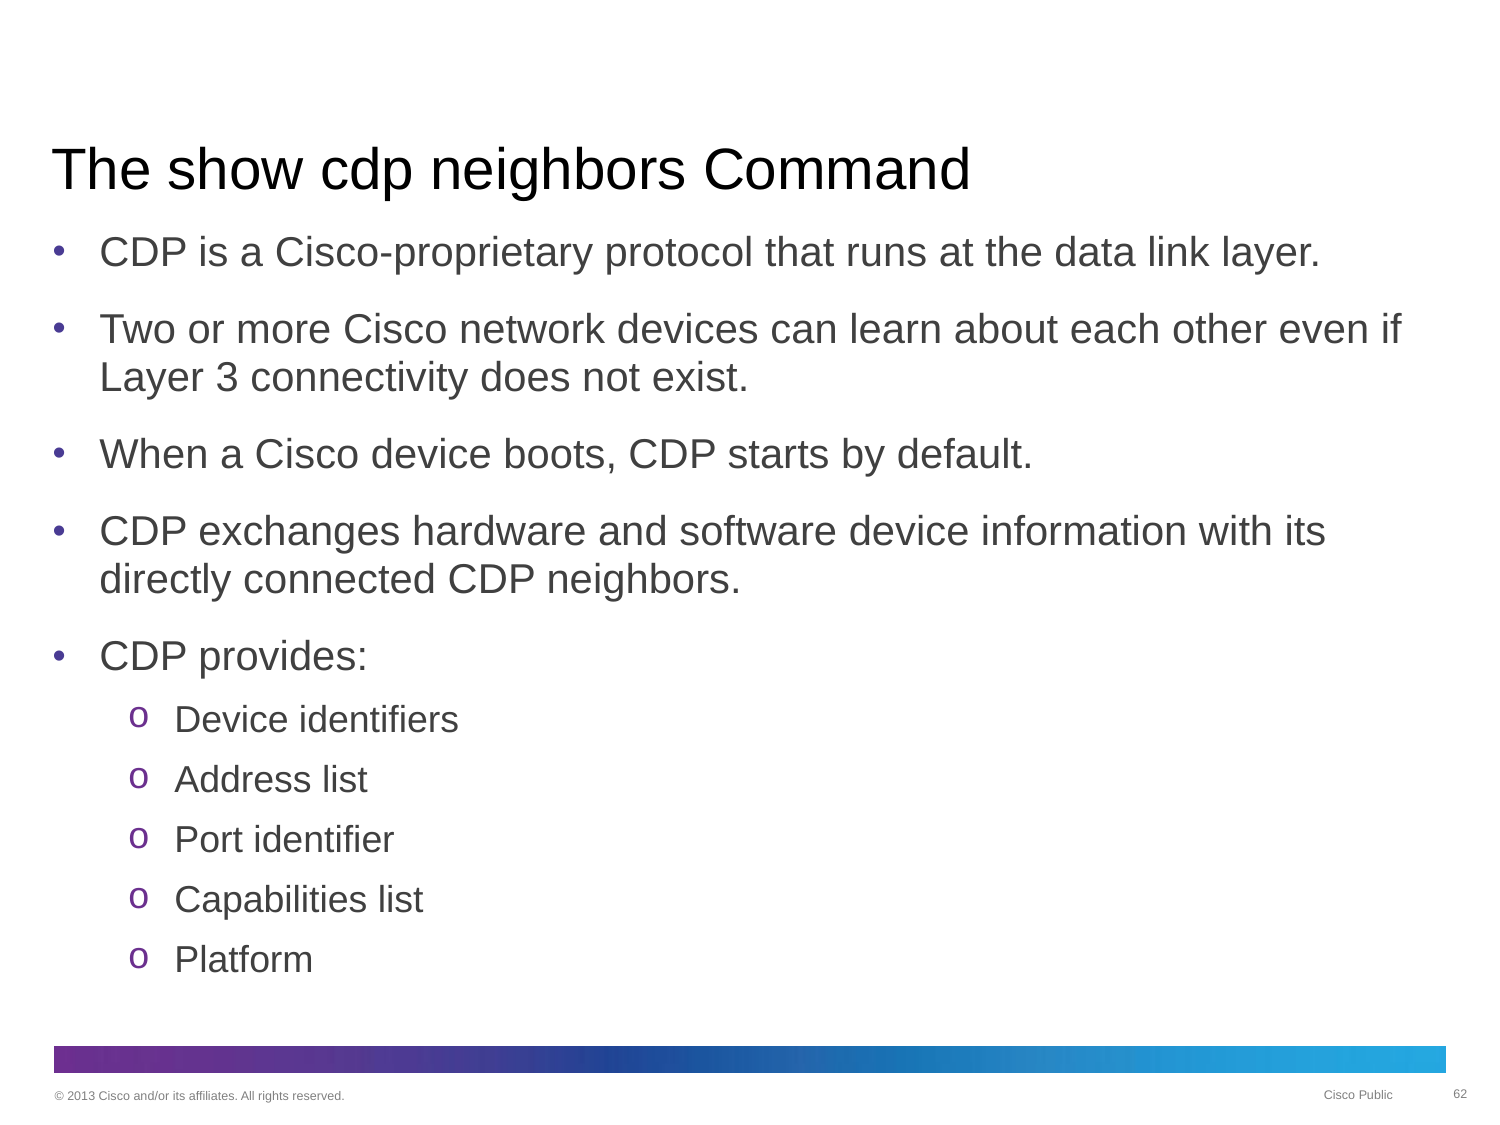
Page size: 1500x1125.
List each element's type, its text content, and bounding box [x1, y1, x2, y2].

picture [54, 1046, 1446, 1073]
list CDP is a Cisco-proprietary protocol that runs at the data link layer. Two or more Cisco network devices can learn about each other even if Layer 3 connectivity does not exist. When a Cisco device boots, CDP starts by default. CDP exchanges hardware and software device information with its directly connected CDP neighbors. CDP provides: Device identifiers Address list Port identifier Capabilities list Platform [37, 220, 1445, 1035]
title The show cdp neighbors Command [37, 70, 1447, 209]
